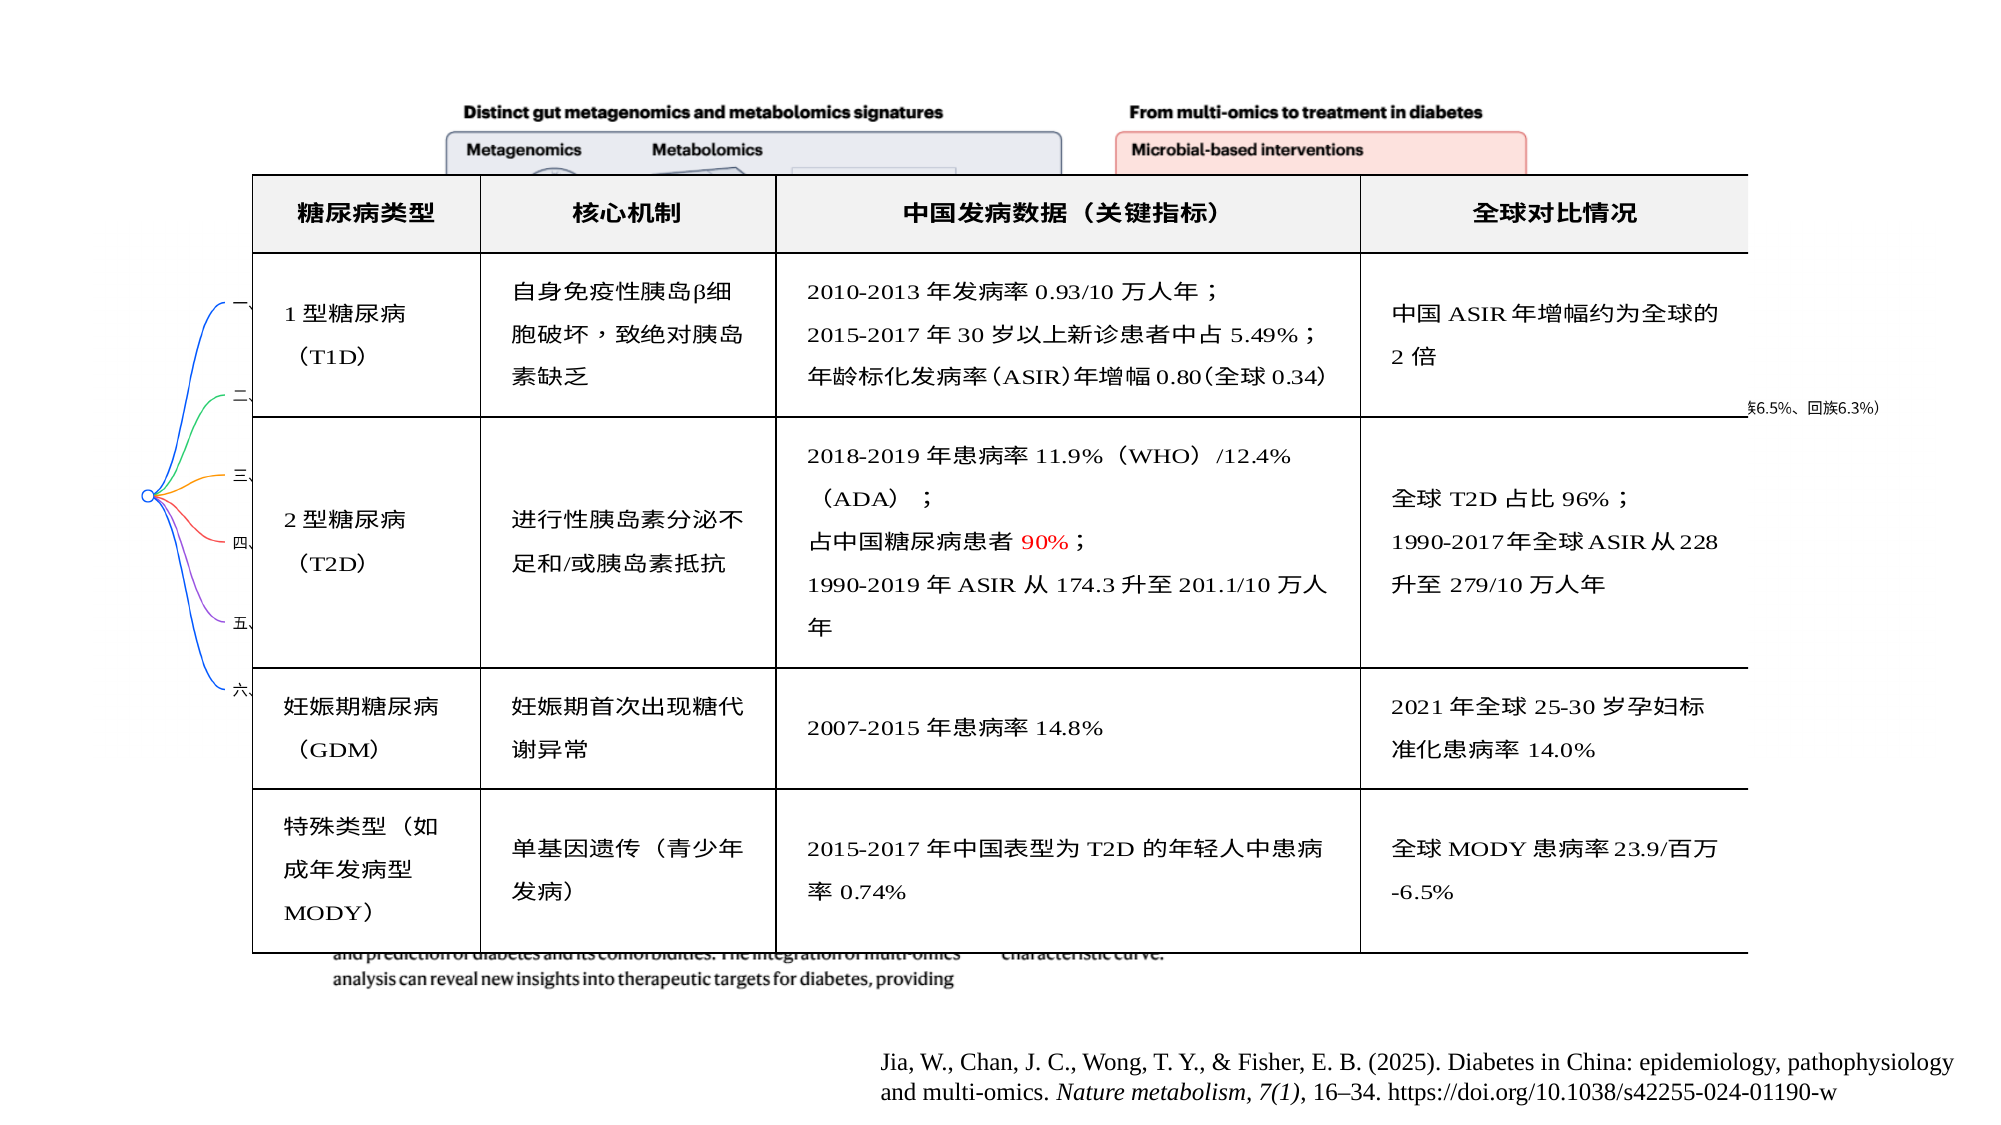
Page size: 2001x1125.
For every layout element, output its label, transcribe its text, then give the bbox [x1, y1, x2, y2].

text_box Jia, W., Chan, J. C., Wong, T. Y., & Fisher, E. B. (2025). Diabetes in China: epidemiology, pathophysiology and multi-omics. Nature metabolism, 7(1), 16–34. https://doi.org/10.1038/s42255-024-01190-w [865, 1038, 1991, 1113]
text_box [92, 221, 251, 758]
picture [251, 87, 1749, 1007]
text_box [1749, 221, 1936, 758]
